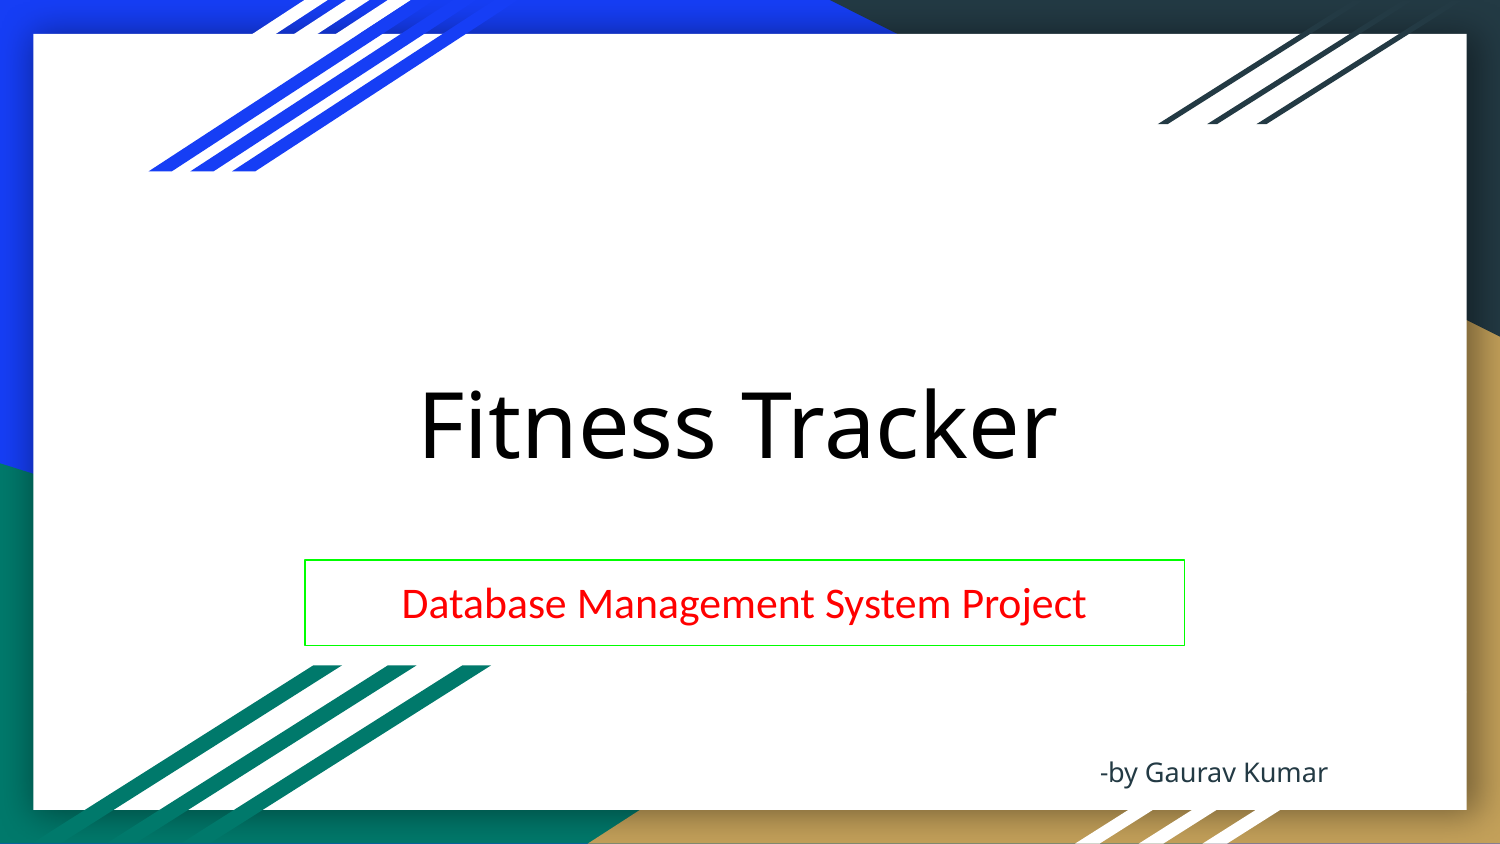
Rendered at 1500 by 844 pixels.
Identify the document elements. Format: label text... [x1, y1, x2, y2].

text_box -by Gaurav Kumar [1084, 740, 1375, 798]
subtitle Database Management System Project [304, 559, 1185, 646]
title Fitness Tracker [295, 299, 1205, 545]
